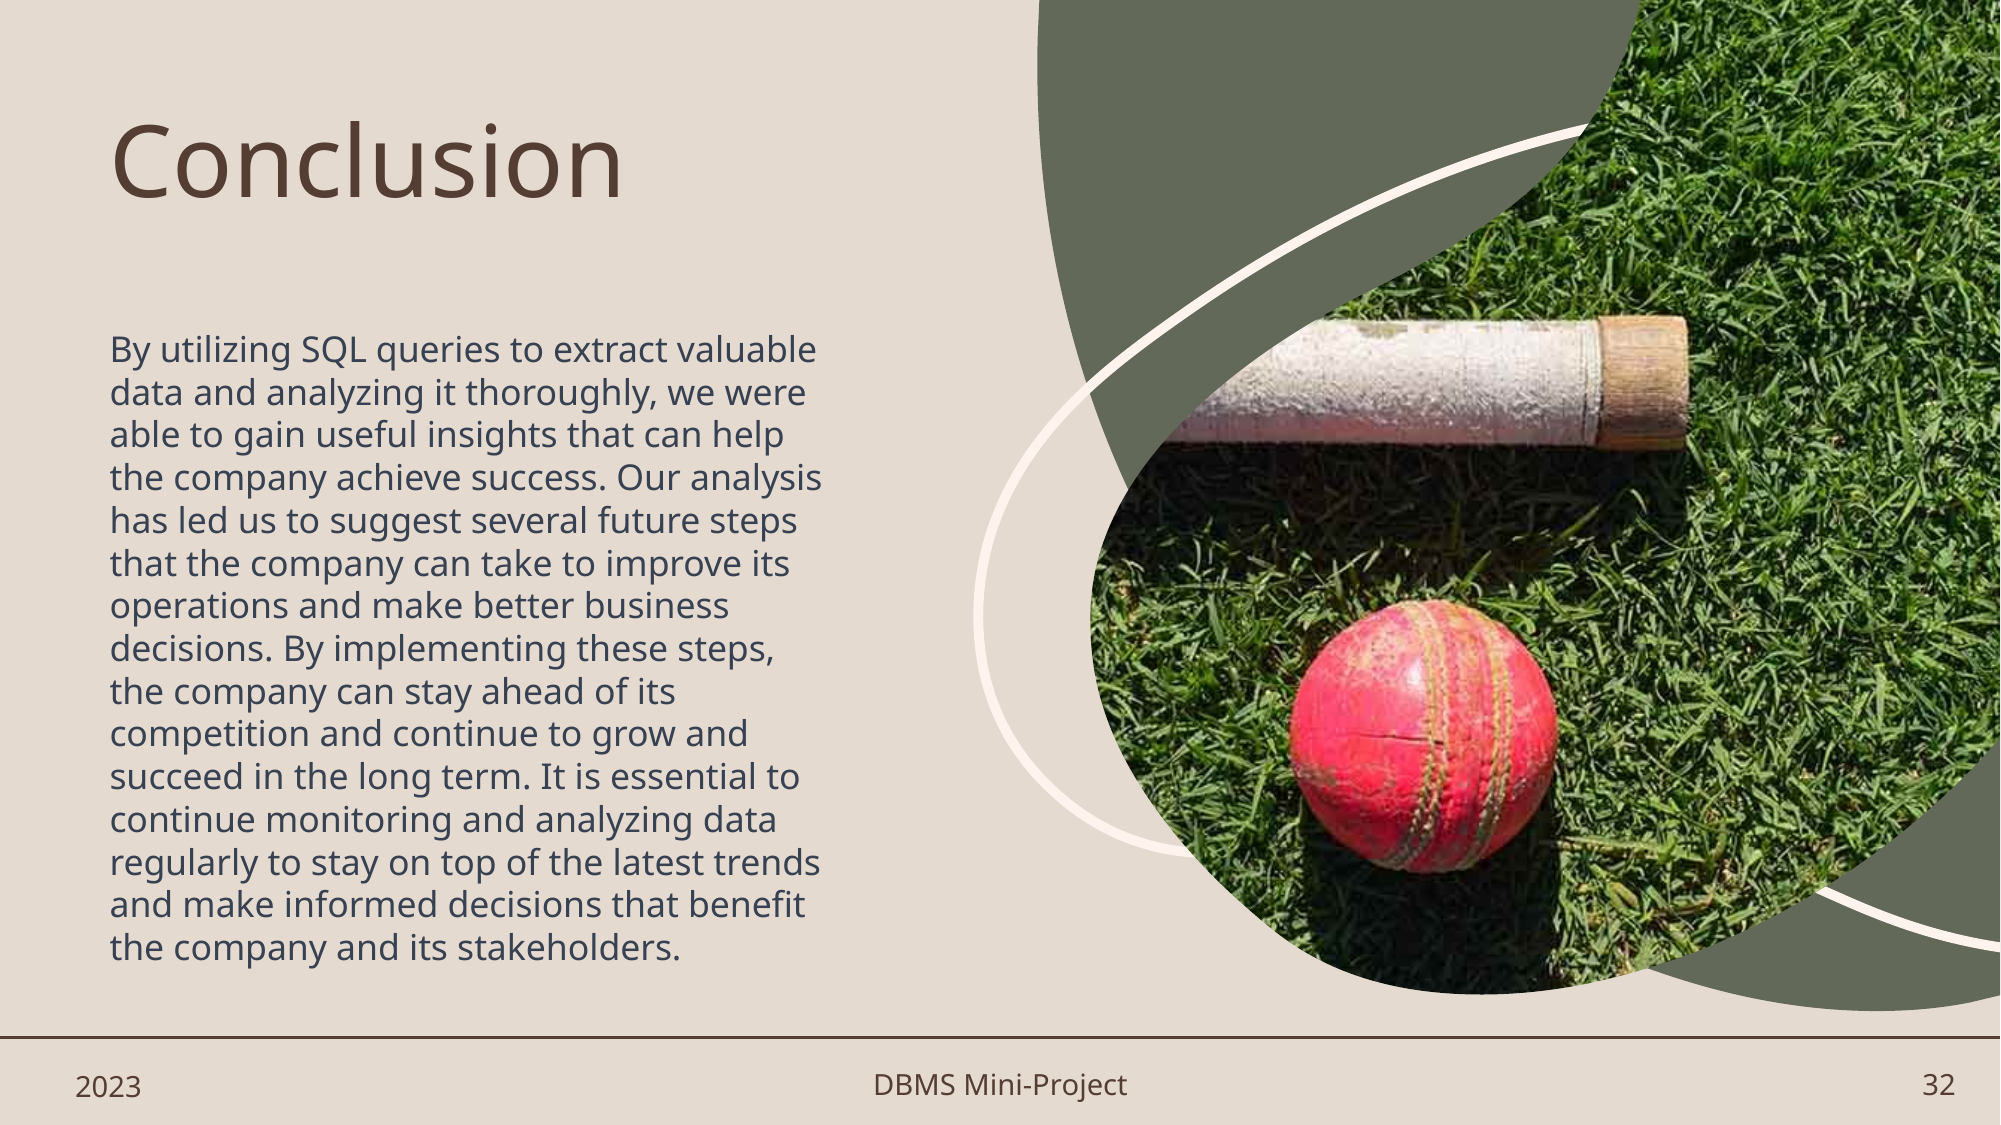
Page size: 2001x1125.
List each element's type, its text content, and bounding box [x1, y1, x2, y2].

slide_number 2023 [60, 1060, 222, 1112]
slide_number 32 [1808, 1060, 1971, 1112]
picture [1090, 0, 2000, 995]
list ​By utilizing SQL queries to extract valuable data and analyzing it thoroughly, we were able to gain useful insights that can help the company achieve success. Our analysis has led us to suggest several future steps that the company can take to improve its operations and make better business decisions. By implementing these steps, the company can stay ahead of its competition and continue to grow and succeed in the long term. It is essential to continue monitoring and analyzing data regularly to stay on top of the latest trends and make informed decisions that benefit the company and its stakeholders. [94, 319, 845, 988]
title Conclusion [94, 115, 1090, 227]
footer DBMS Mini-Project [718, 1060, 1283, 1112]
